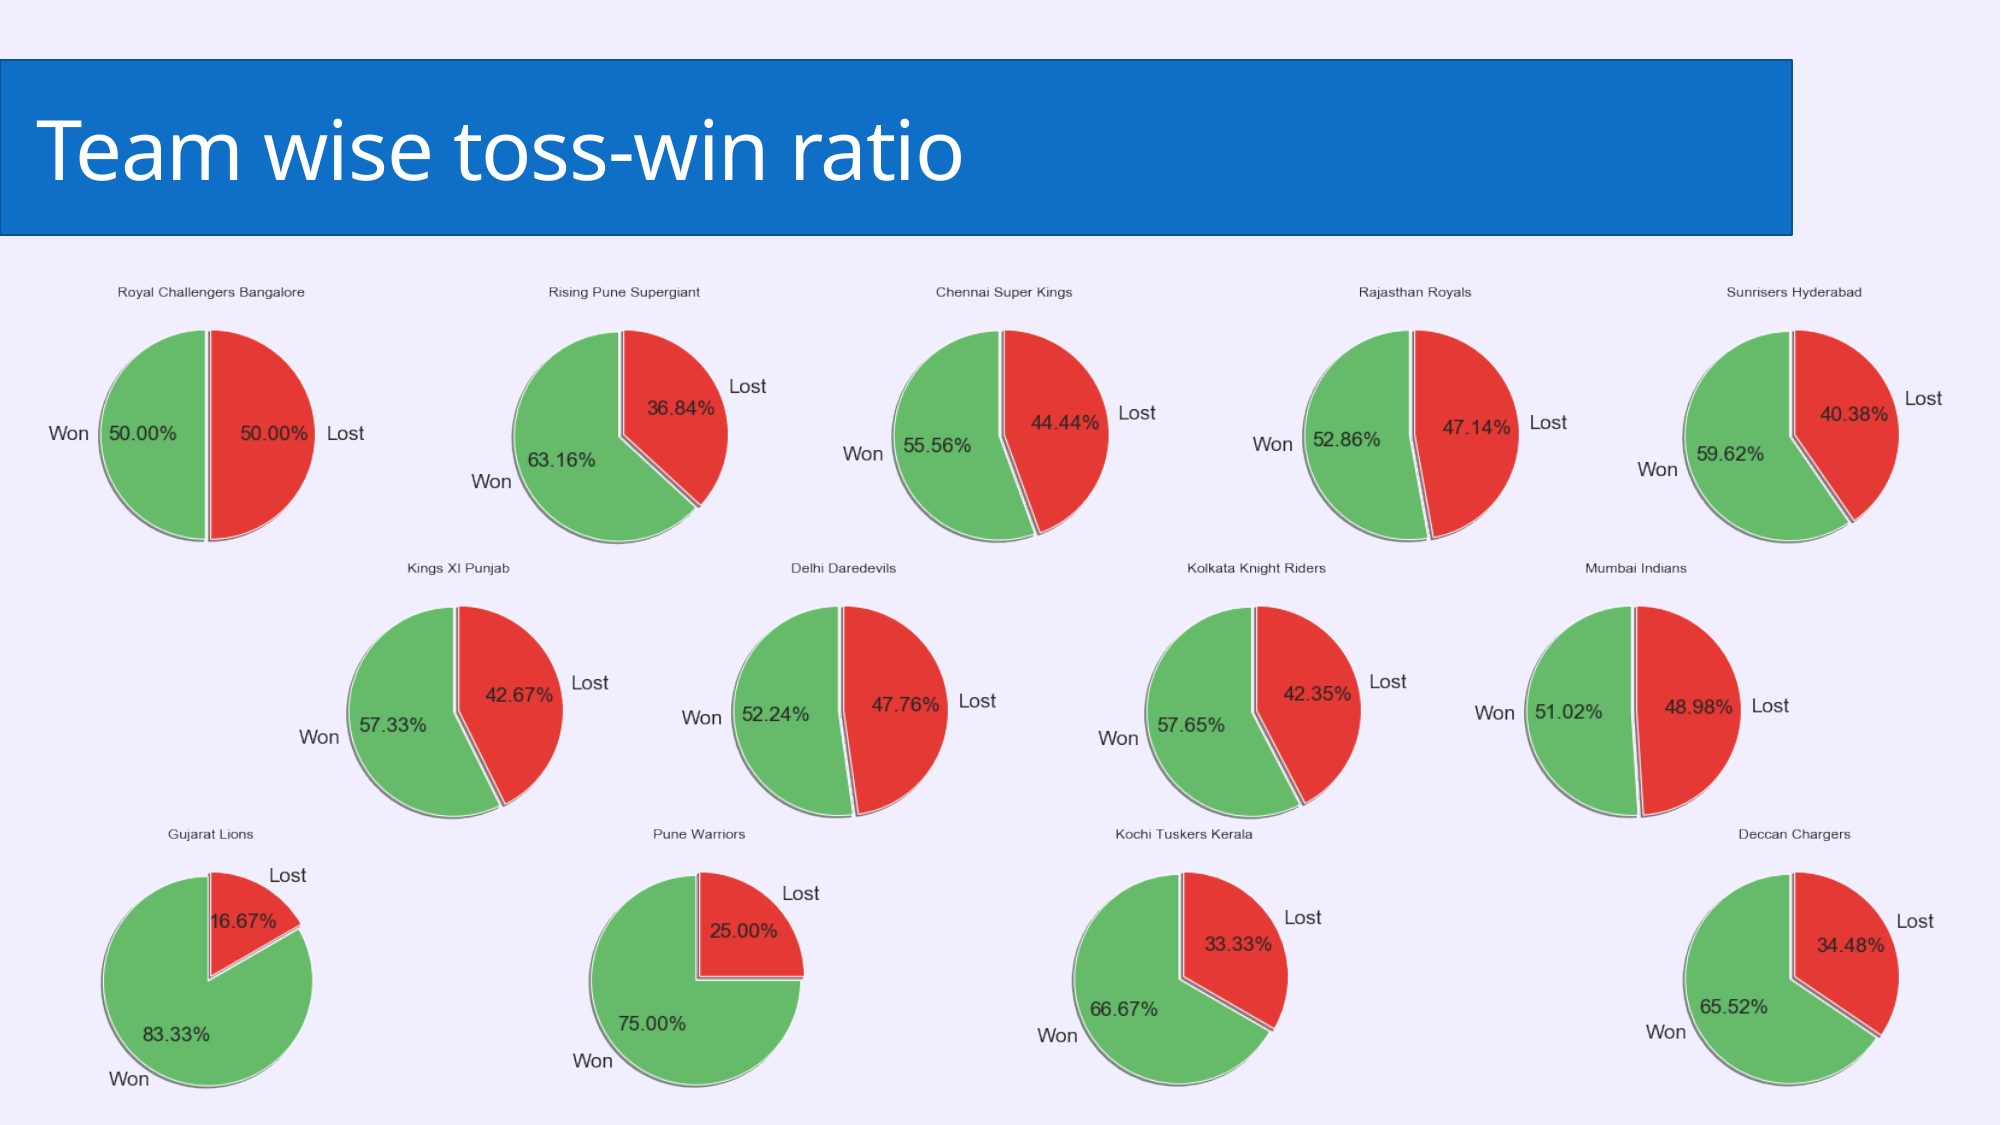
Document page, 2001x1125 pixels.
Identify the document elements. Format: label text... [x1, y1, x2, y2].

text_box Team wise toss-win ratio [0, 59, 1793, 236]
picture [32, 262, 1964, 1125]
